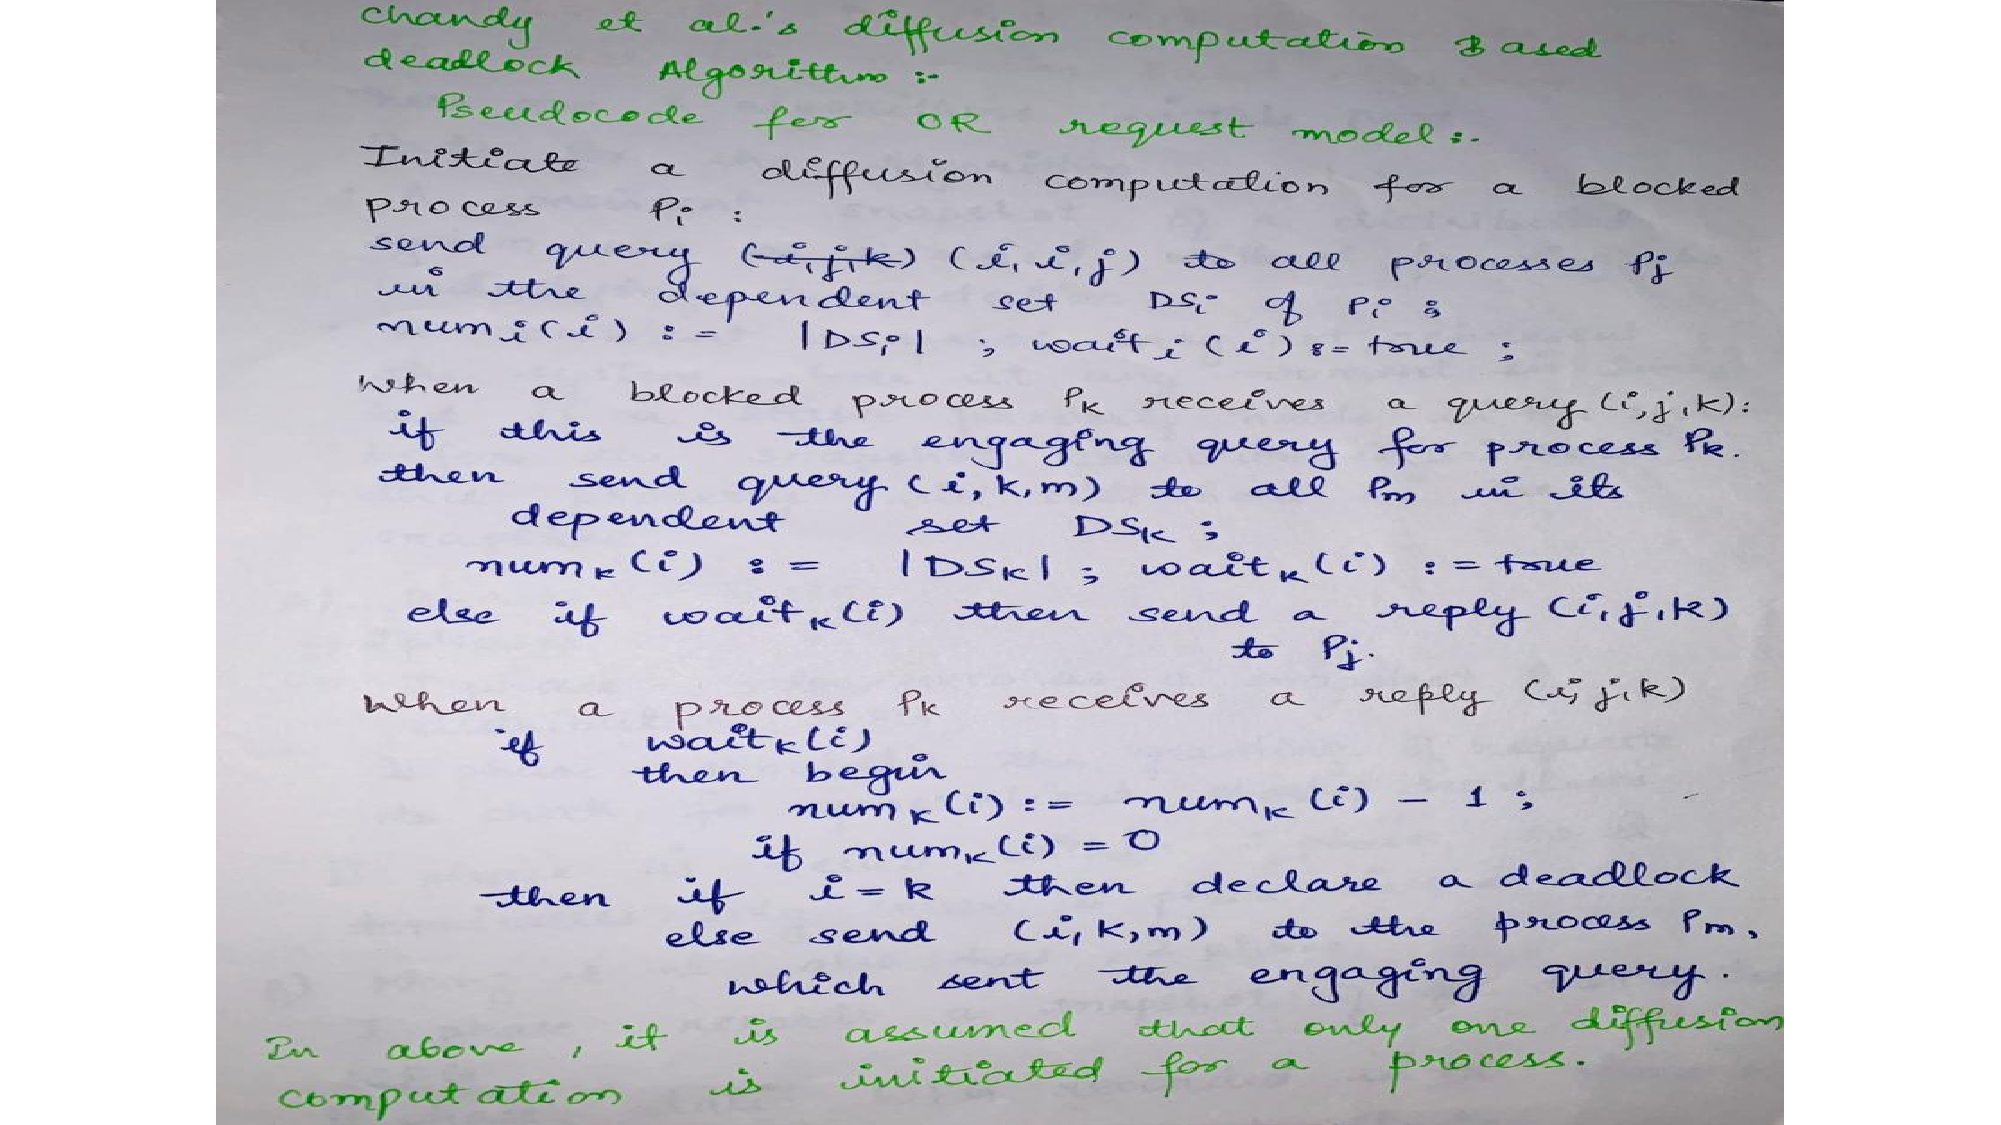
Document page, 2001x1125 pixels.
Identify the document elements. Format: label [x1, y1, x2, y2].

picture [216, 0, 1784, 1125]
